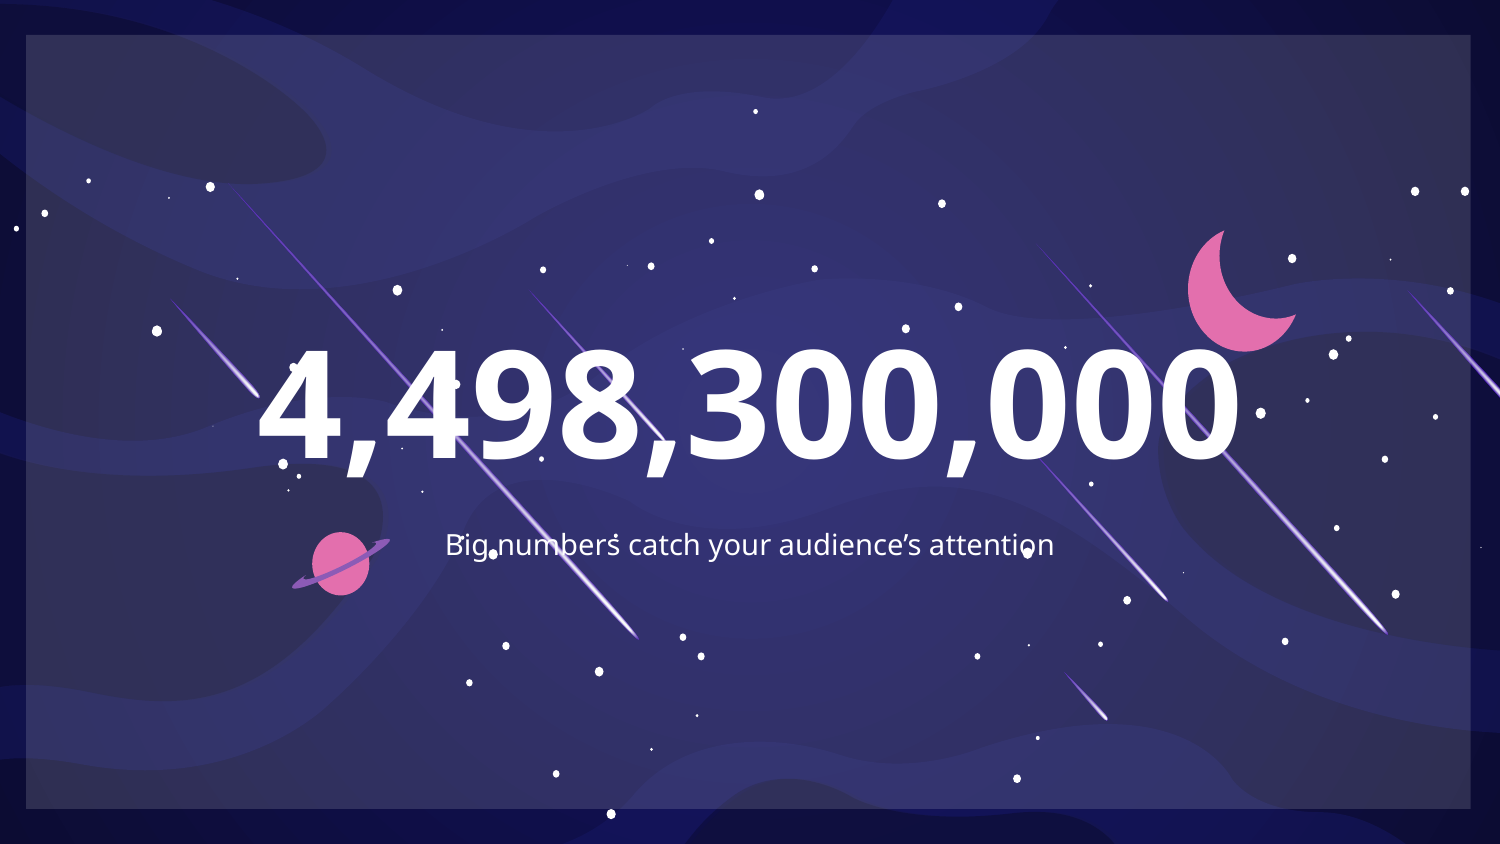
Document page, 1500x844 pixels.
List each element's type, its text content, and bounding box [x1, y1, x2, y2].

title 4,498,300,000 [51, 181, 1449, 504]
subtitle Big numbers catch your audience’s attention [374, 510, 1126, 559]
